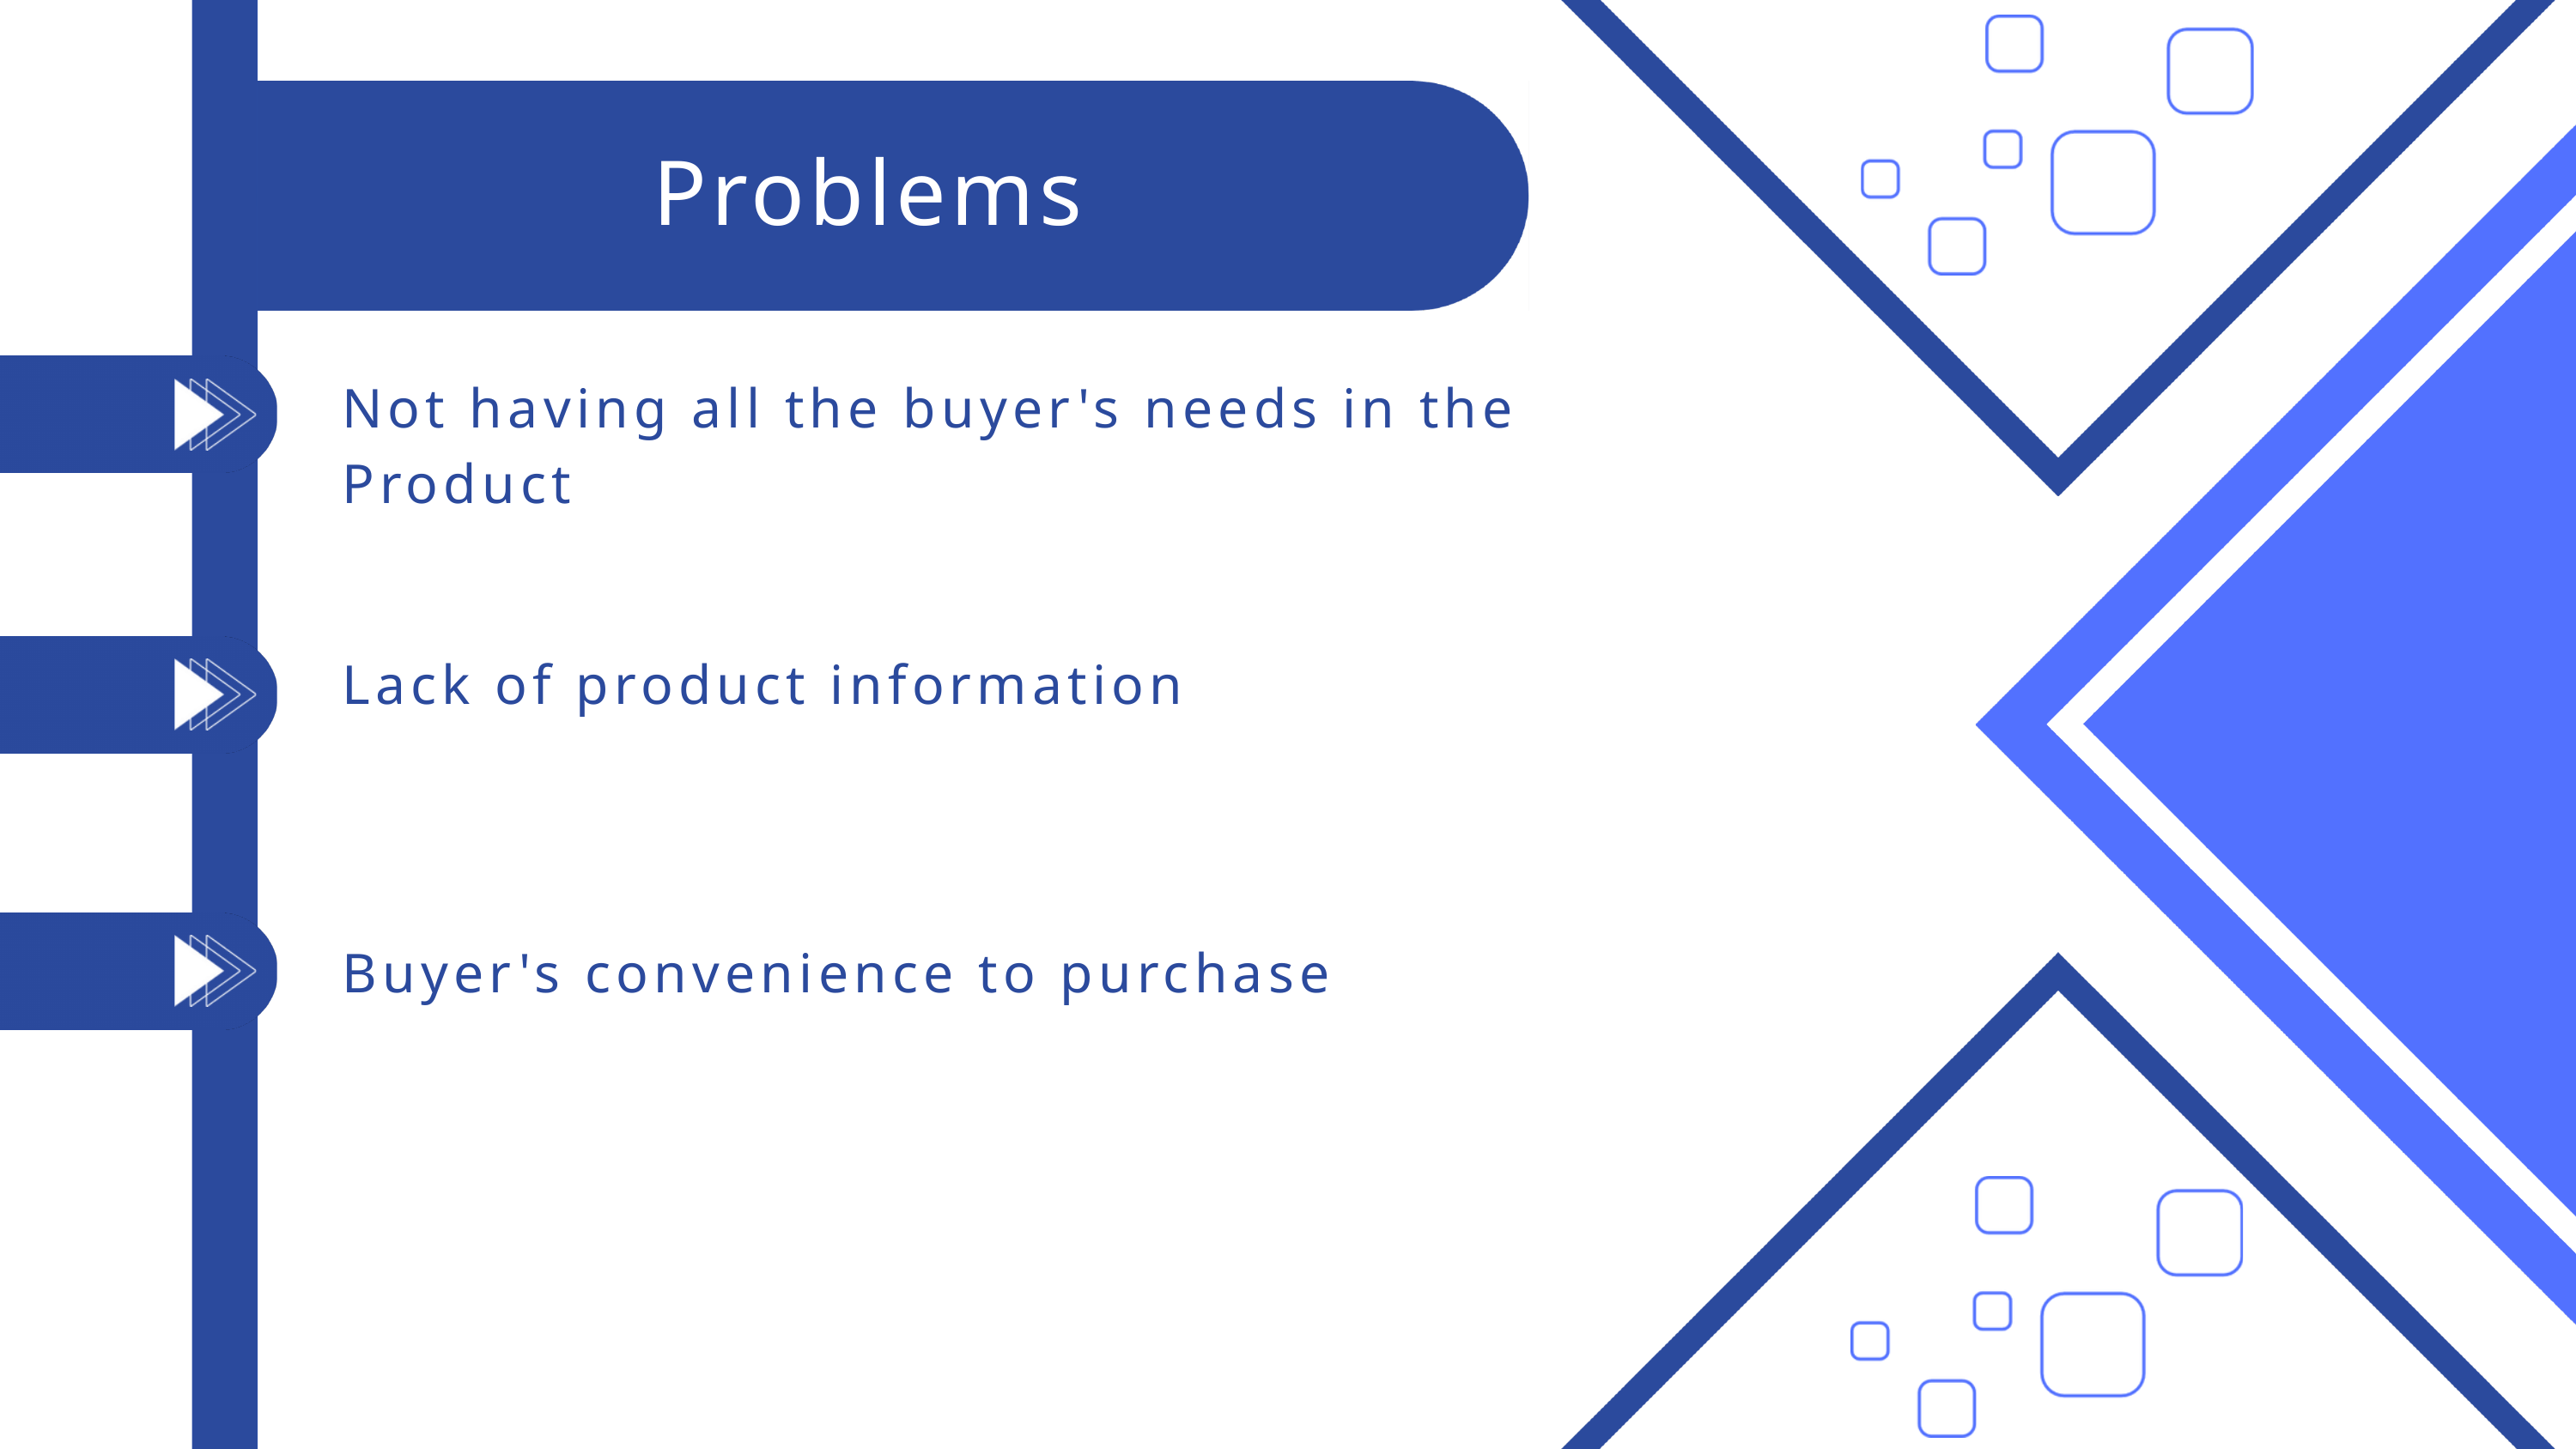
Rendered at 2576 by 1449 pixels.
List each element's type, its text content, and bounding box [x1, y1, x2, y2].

text_box Buyer's convenience to purchase [342, 928, 1600, 1079]
text_box [191, 473, 258, 636]
text_box [191, 1030, 258, 1449]
text_box [1975, 496, 2046, 952]
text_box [1861, 14, 2254, 276]
text_box [1443, 952, 2576, 1449]
text_box Problems [258, 149, 1479, 244]
text_box Lack of product information [342, 640, 1600, 791]
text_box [174, 935, 257, 1008]
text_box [174, 378, 257, 451]
text_box [191, 0, 258, 355]
text_box [0, 636, 277, 754]
text_box [0, 355, 277, 473]
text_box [1850, 1176, 2244, 1438]
text_box Not having all the buyer's needs in the Product [342, 363, 1600, 514]
text_box [256, 81, 1529, 311]
text_box [191, 754, 258, 912]
text_box [2046, 496, 2576, 952]
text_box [174, 658, 257, 731]
text_box [1443, 0, 2576, 496]
text_box [0, 912, 277, 1030]
